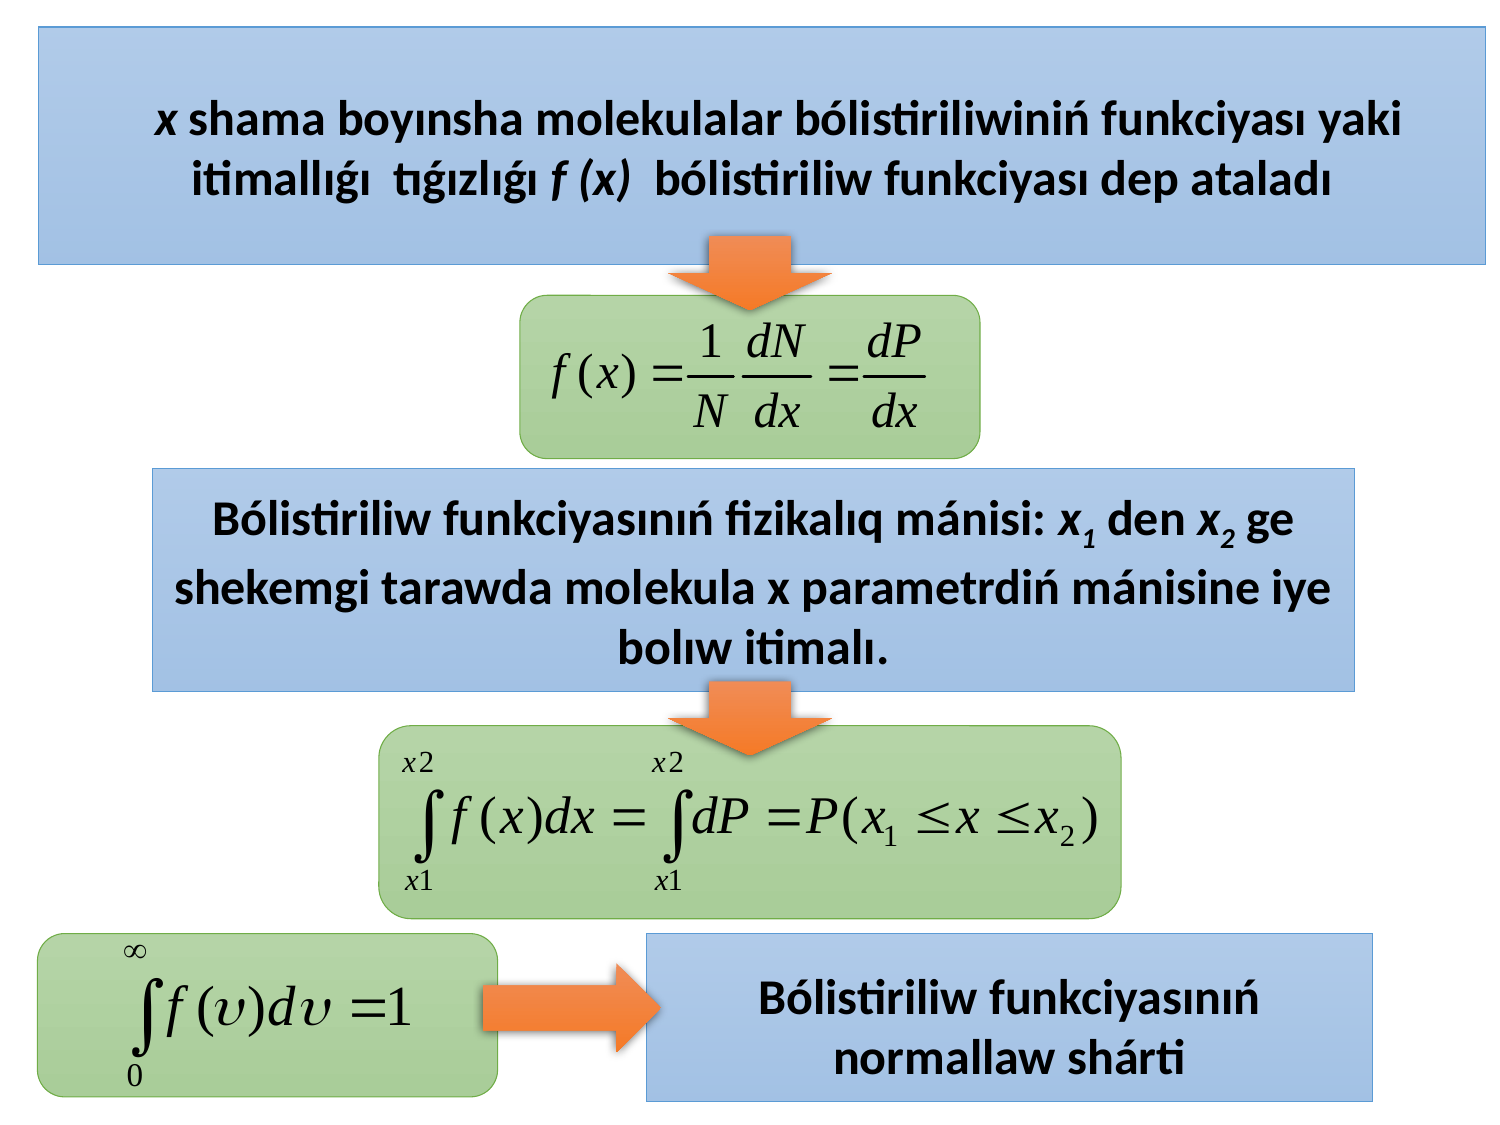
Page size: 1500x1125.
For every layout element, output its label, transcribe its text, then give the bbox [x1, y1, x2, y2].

text_box Bólistiriliw funkciyasınıń normallaw shárti [646, 933, 1373, 1102]
text_box [36, 933, 113, 1098]
text_box х shama boyınsha molekulalar bólistiriliwiniń funkciyası yaki itimallıǵı tıǵızlıǵı f (x) bólistiriliw funkciyası dep ataladı [38, 26, 1486, 265]
text_box [519, 294, 981, 460]
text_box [113, 920, 422, 1101]
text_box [392, 740, 1108, 904]
text_box [422, 933, 499, 1098]
text_box [482, 963, 661, 1053]
text_box Bólistiriliw funkciyasınıń fizikalıq mánisi: х1 den х2 ge shekemgi tarawda molekula x parametrdiń mánisine iye bolıw itimalı. [152, 468, 1355, 692]
text_box [668, 681, 832, 740]
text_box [534, 310, 936, 439]
text_box [668, 235, 832, 310]
text_box [378, 725, 1122, 920]
